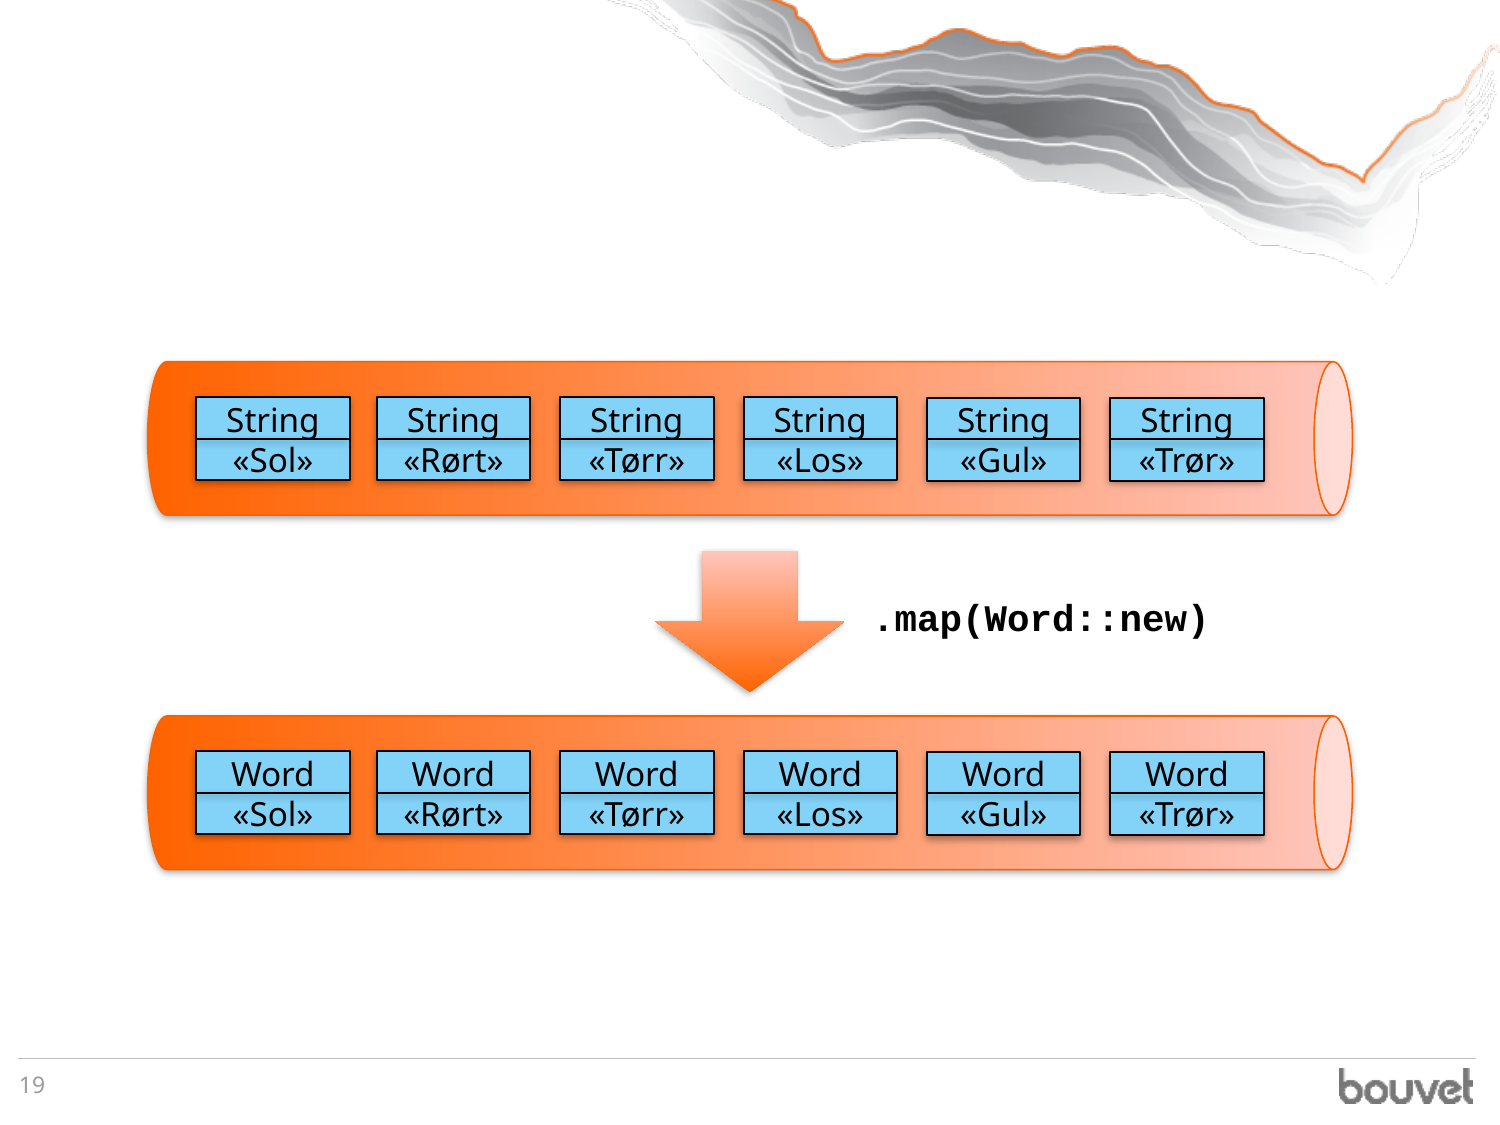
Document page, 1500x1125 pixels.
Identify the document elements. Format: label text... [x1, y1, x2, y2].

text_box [559, 397, 714, 481]
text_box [926, 397, 1081, 481]
text_box [146, 360, 1354, 516]
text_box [195, 397, 350, 481]
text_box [559, 751, 714, 835]
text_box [743, 397, 898, 481]
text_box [195, 751, 350, 835]
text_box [1110, 397, 1265, 481]
text_box [146, 715, 1354, 871]
text_box [655, 550, 845, 693]
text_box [1110, 751, 1265, 835]
picture [532, 0, 1500, 304]
text_box .map(Word::new) [857, 586, 1225, 646]
slide_number 19 [19, 1070, 137, 1101]
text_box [376, 397, 531, 481]
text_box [926, 751, 1081, 835]
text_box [743, 751, 898, 835]
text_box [376, 751, 531, 835]
picture [1339, 1068, 1473, 1104]
